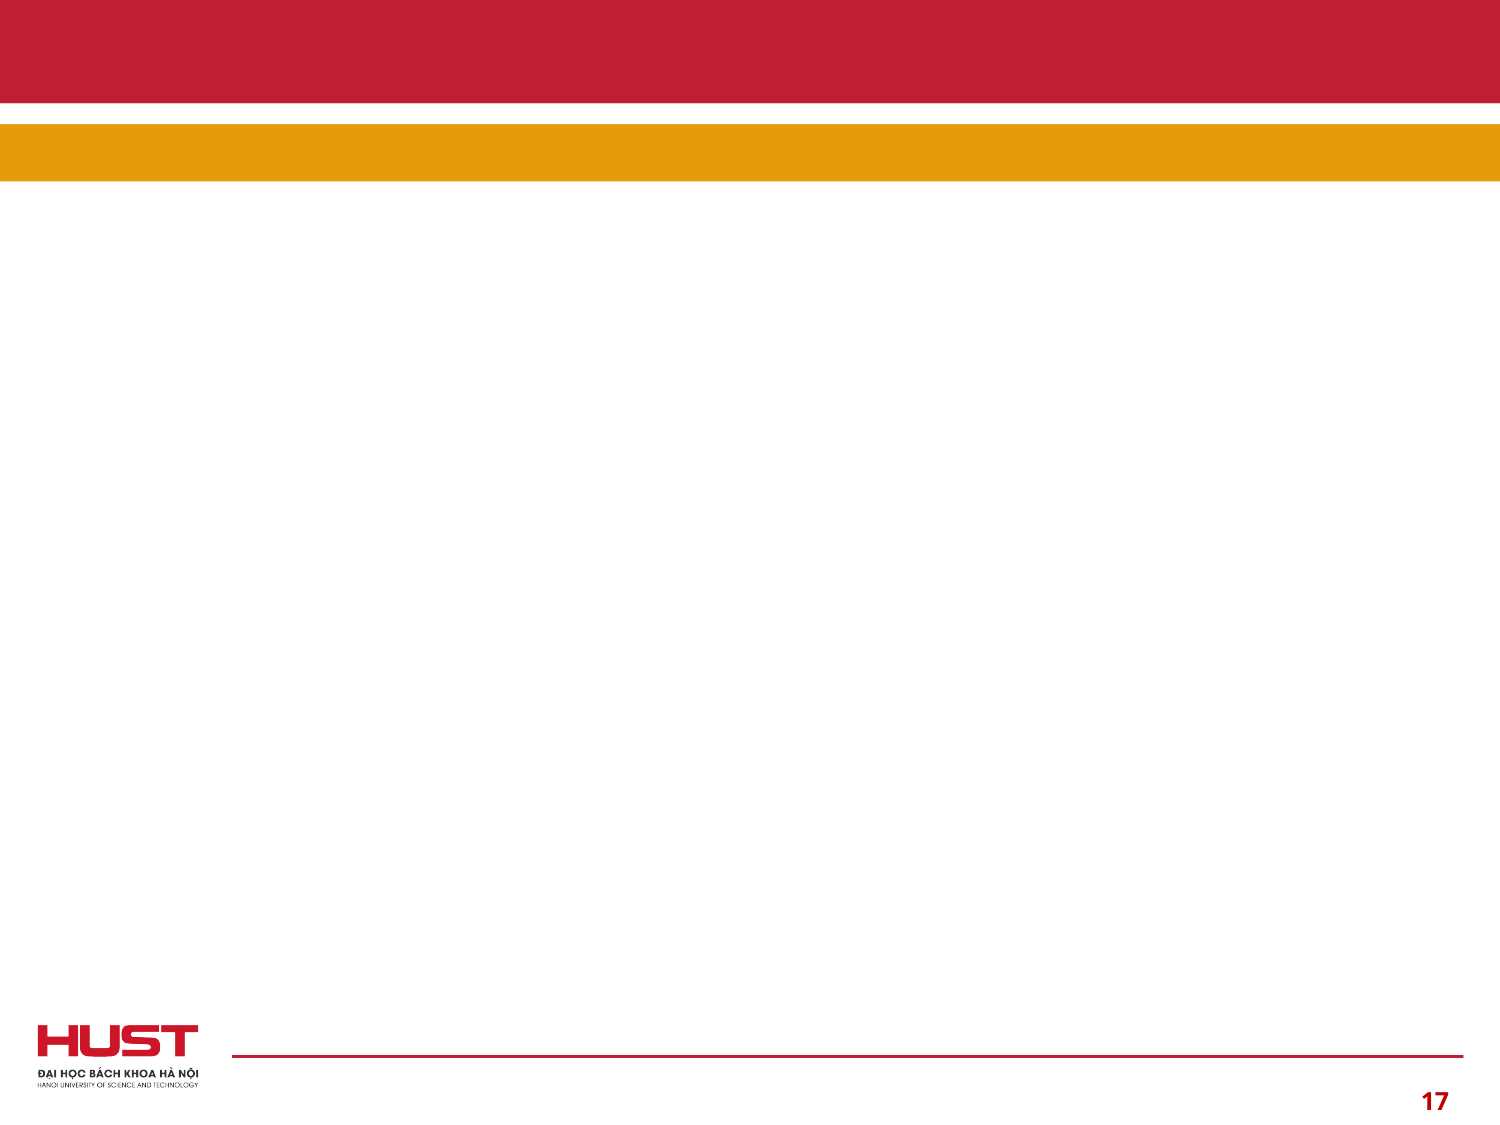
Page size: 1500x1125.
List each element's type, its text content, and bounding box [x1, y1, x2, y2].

slide_number 17 [1126, 1078, 1464, 1125]
picture [0, 0, 1500, 1125]
